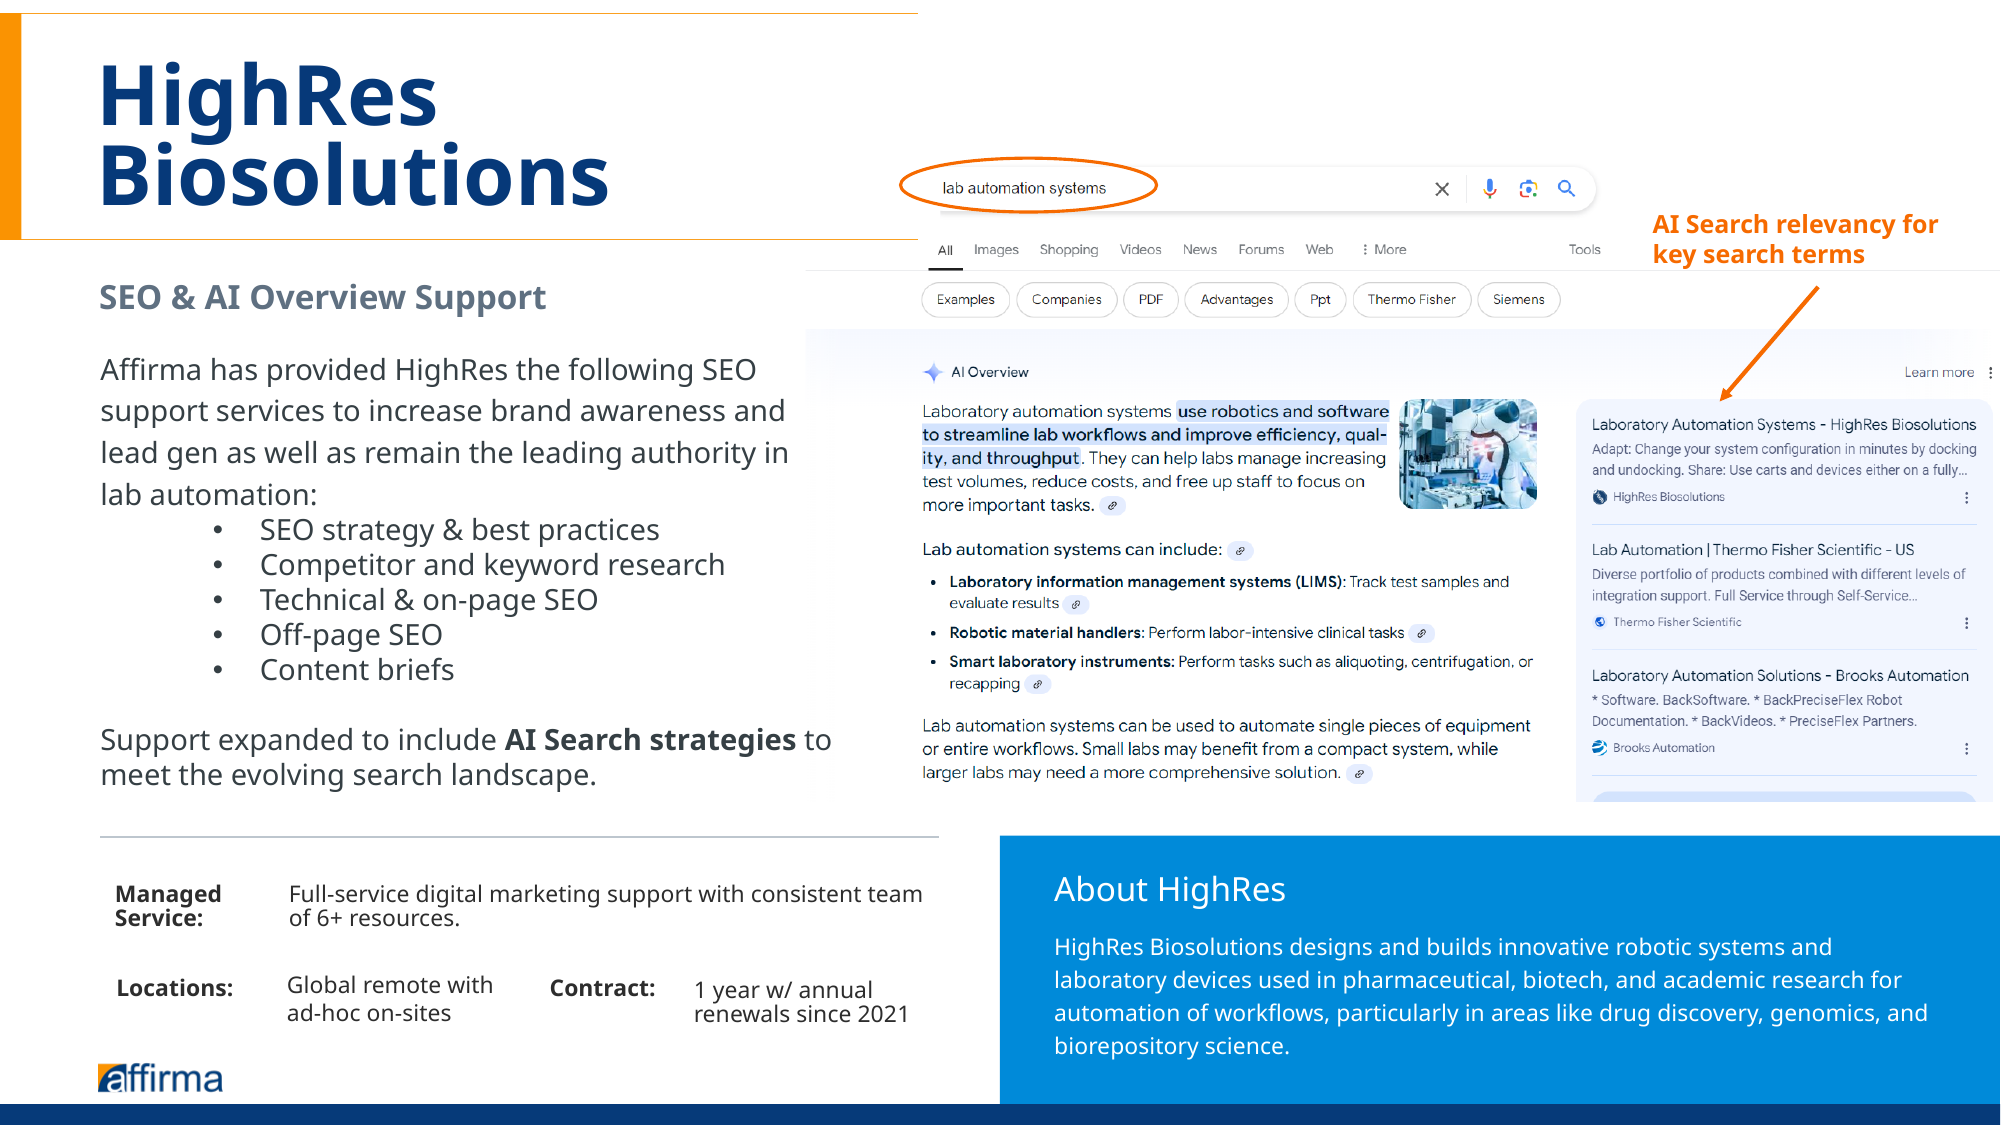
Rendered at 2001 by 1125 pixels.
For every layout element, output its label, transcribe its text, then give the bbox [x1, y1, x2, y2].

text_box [1719, 286, 1819, 402]
list Affirma has provided HighRes the following SEO support services to increase brand awareness and lead gen as well as remain the leading authority in lab automation: SEO strategy & best practices Competitor and keyword research Technical & on-page SEO Off-page SEO Content briefs Support expanded to include AI Search strategies to meet the evolving search landscape. [100, 343, 835, 826]
text_box Locations: [116, 971, 286, 1015]
text_box Global remote with ad-hoc on-sites [286, 971, 522, 1022]
text_box 1 year w/ annual renewals since 2021 [678, 971, 947, 1022]
text_box Contract: [549, 971, 755, 1015]
text_box Full-service digital marketing support with consistent team of 6+ resources. [273, 874, 941, 925]
picture [805, 140, 2000, 802]
title HighRes Biosolutions [21, 13, 941, 240]
text_box Managed Service: [100, 874, 286, 944]
text_box About HighRes [1039, 861, 2000, 916]
text_box HighRes Biosolutions designs and builds innovative robotic systems and laboratory devices used in pharmaceutical, biotech, and academic research for automation of workflows, particularly in areas like drug discovery, genomics, and biorepository science. [1039, 919, 1961, 1066]
list SEO & AI Overview Support [99, 280, 805, 324]
picture [98, 1056, 225, 1100]
